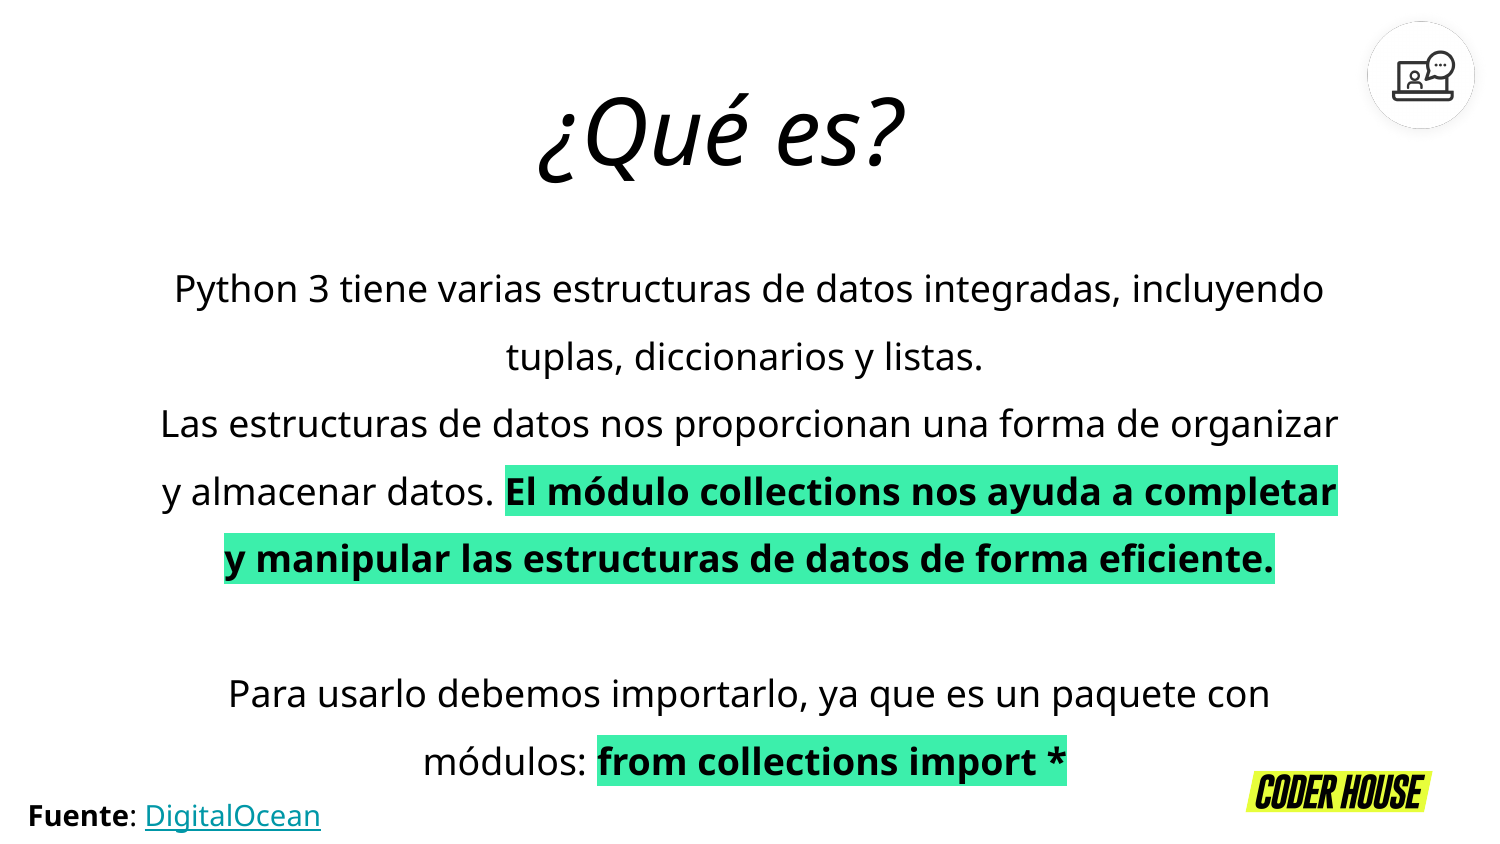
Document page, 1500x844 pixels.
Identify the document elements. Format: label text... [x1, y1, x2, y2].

picture [1241, 764, 1437, 819]
text_box Python 3 tiene varias estructuras de datos integradas, incluyendo tuplas, diccionarios y listas. Las estructuras de datos nos proporcionan una forma de organizar y almacenar datos. El módulo collections nos ayuda a completar y manipular las estructuras de datos de forma eficiente. Para usarlo debemos importarlo, ya que es un paquete con módulos: from collections import * [139, 227, 1361, 503]
text_box Fuente: DigitalOcean [12, 776, 505, 844]
text_box ¿Qué es? [269, 56, 1199, 219]
picture [1354, 8, 1488, 142]
